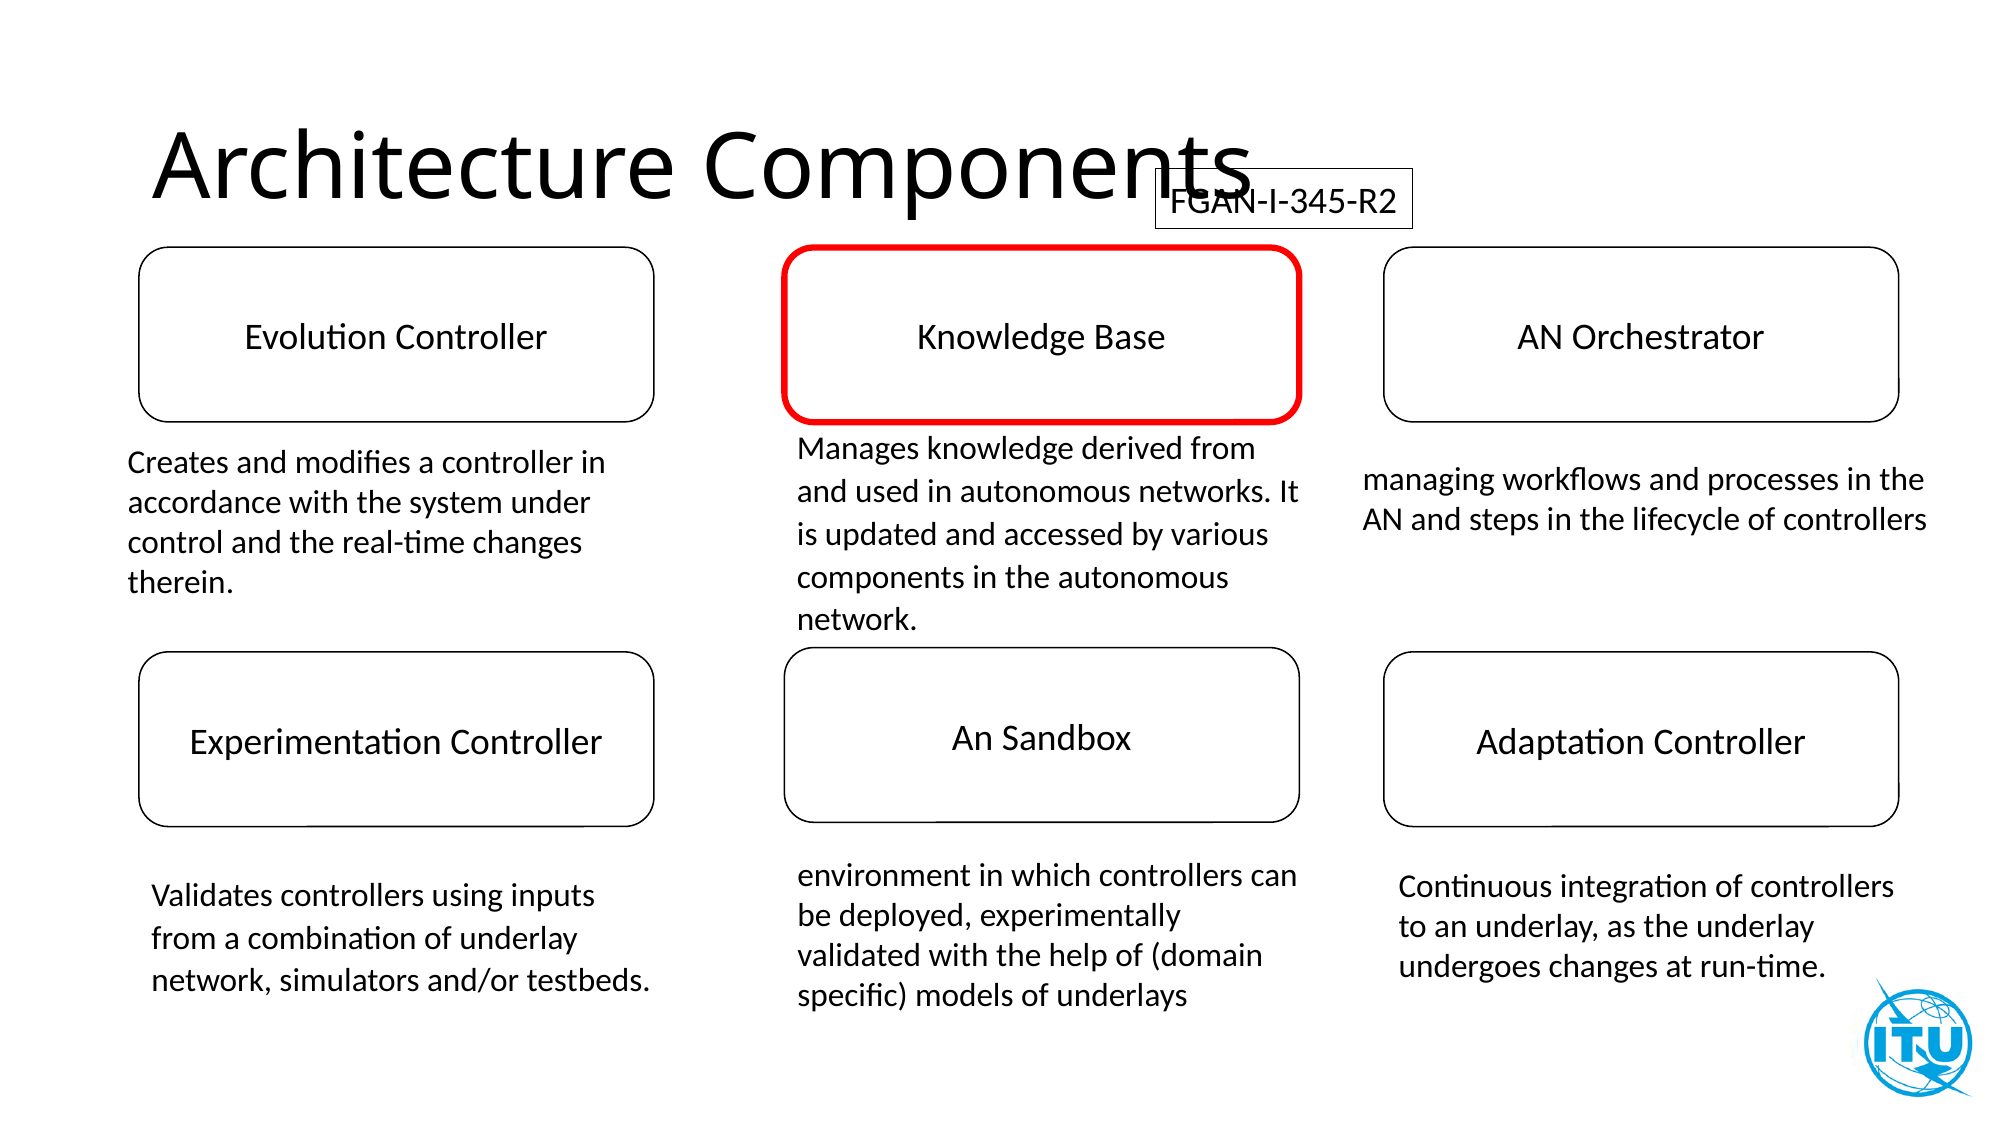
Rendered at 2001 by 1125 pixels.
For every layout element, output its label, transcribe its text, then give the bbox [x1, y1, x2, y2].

text_box Experimentation Controller [138, 651, 654, 827]
text_box environment in which controllers can be deployed, experimentally validated with the help of (domain specific) models of underlays [782, 846, 1320, 1021]
text_box Continuous integration of controllers to an underlay, as the underlay undergoes changes at run-time. [1383, 856, 1918, 992]
text_box AN Orchestrator [1383, 247, 1899, 422]
title Architecture Components [137, 59, 1863, 278]
text_box Evolution Controller [138, 278, 654, 422]
text_box An Sandbox [784, 647, 1300, 823]
text_box Adaptation Controller [1383, 651, 1899, 827]
text_box FGAN-I-345-R2 [1155, 168, 1413, 229]
text_box Knowledge Base [784, 278, 1300, 416]
picture [1837, 956, 2000, 1125]
text_box Manages knowledge derived from and used in autonomous networks. It is updated and accessed by various components in the autonomous network. [707, 416, 1326, 645]
text_box Validates controllers using inputs from a combination of underlay network, simulators and/or testbeds. [61, 863, 675, 1006]
text_box managing workflows and processes in the AN and steps in the lifecycle of controllers [1347, 449, 1954, 545]
text_box Creates and modifies a controller in accordance with the system under control and the real-time changes therein. [112, 432, 654, 607]
